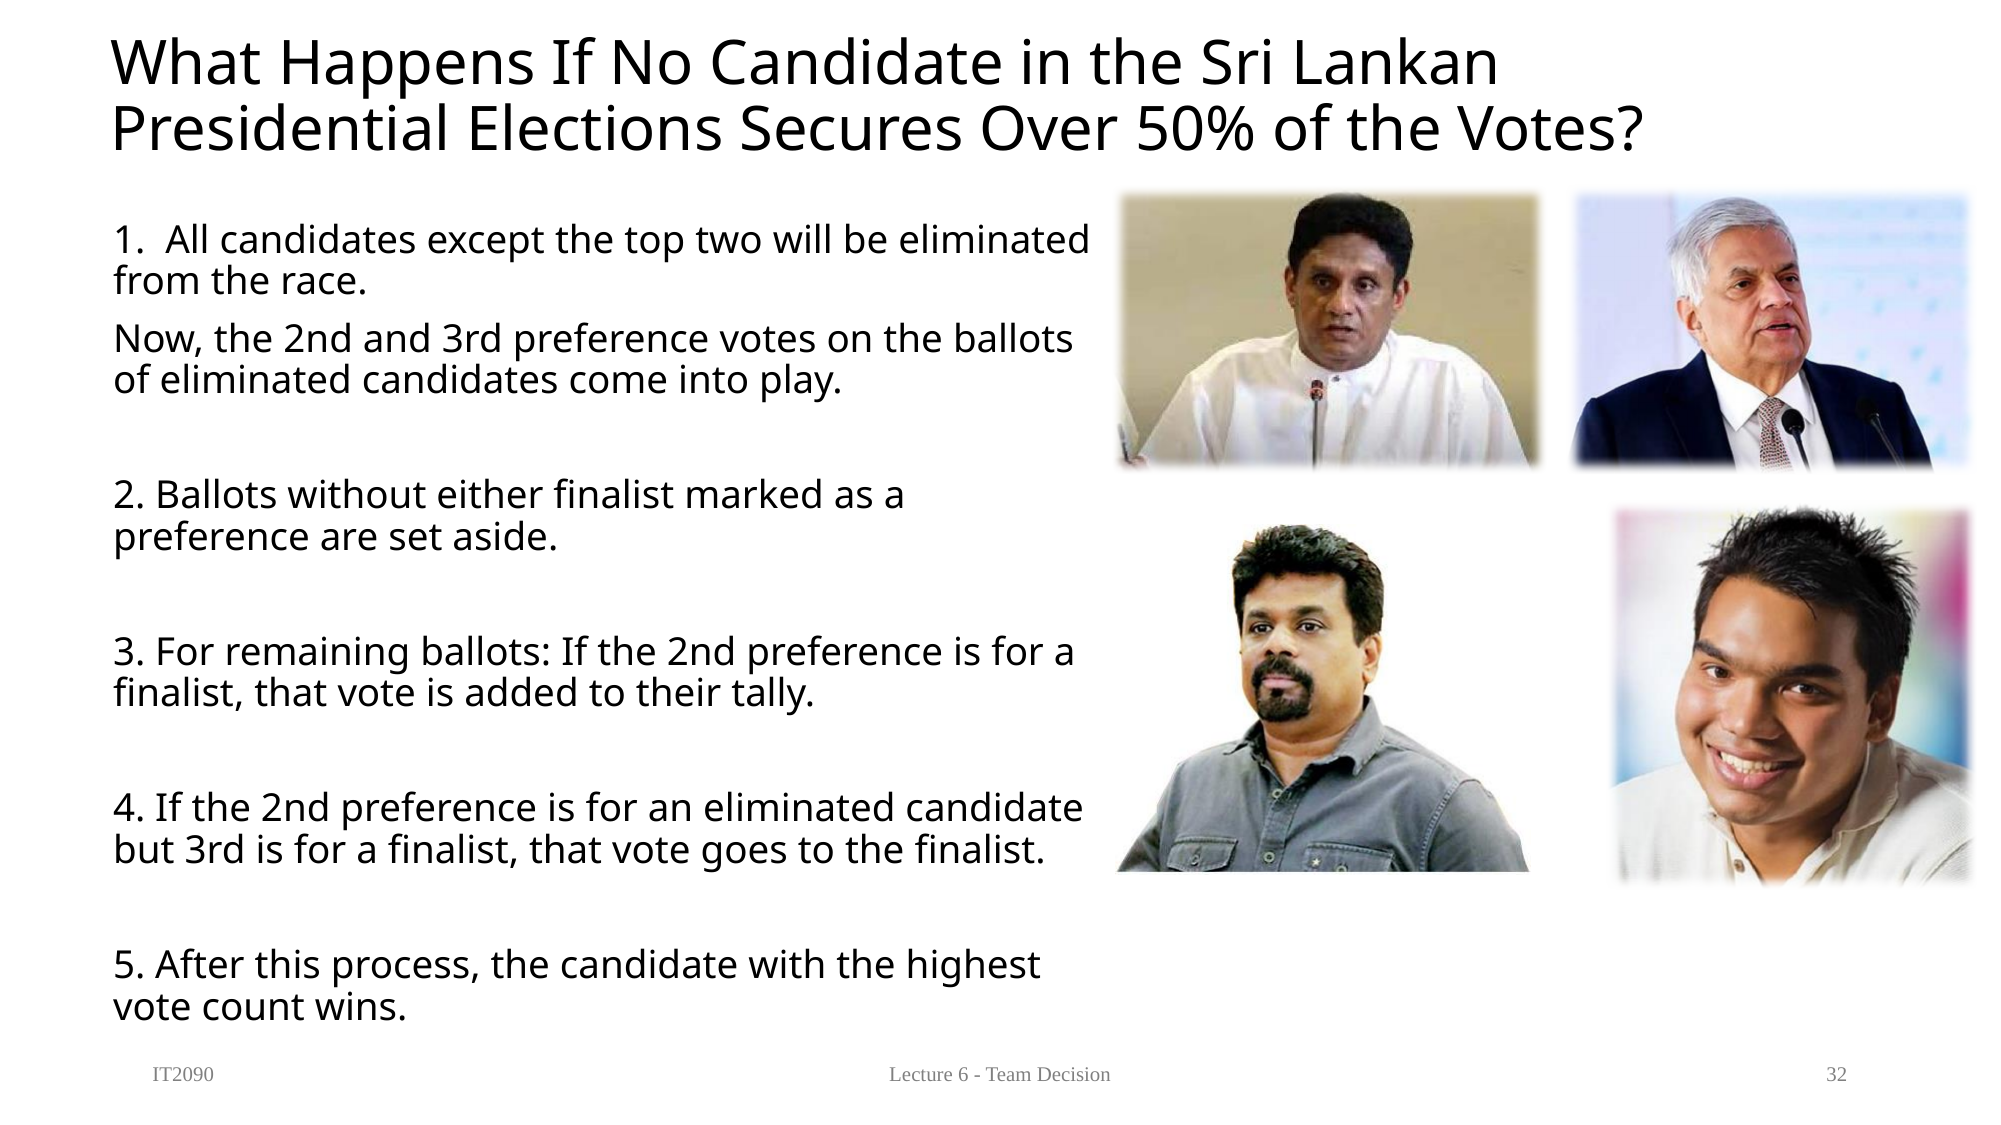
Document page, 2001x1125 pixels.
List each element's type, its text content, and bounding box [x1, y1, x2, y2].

title What Happens If No Candidate in the Sri Lankan Presidential Elections Secures Over 50% of the Votes? [95, 22, 1821, 173]
picture [1114, 524, 1531, 875]
picture [1566, 184, 1978, 476]
picture [1606, 500, 1978, 890]
footer Lecture 6 - Team Decision [662, 1042, 1338, 1103]
slide_number 32 [1412, 1042, 1863, 1103]
picture [1111, 184, 1548, 476]
list 1. All candidates except the top two will be eliminated from the race. Now, the 2nd and 3rd preference votes on the ballots of eliminated candidates come into play. 2. Ballots without either finalist marked as a preference are set aside. 3. For remaining ballots: If the 2nd preference is for a finalist, that vote is added to their tally. 4. If the 2nd preference is for an eliminated candidate but 3rd is for a finalist, that vote goes to the finalist. 5. After this process, the candidate with the highest vote count wins. [98, 212, 1115, 1043]
slide_number IT2090 [137, 1042, 588, 1103]
